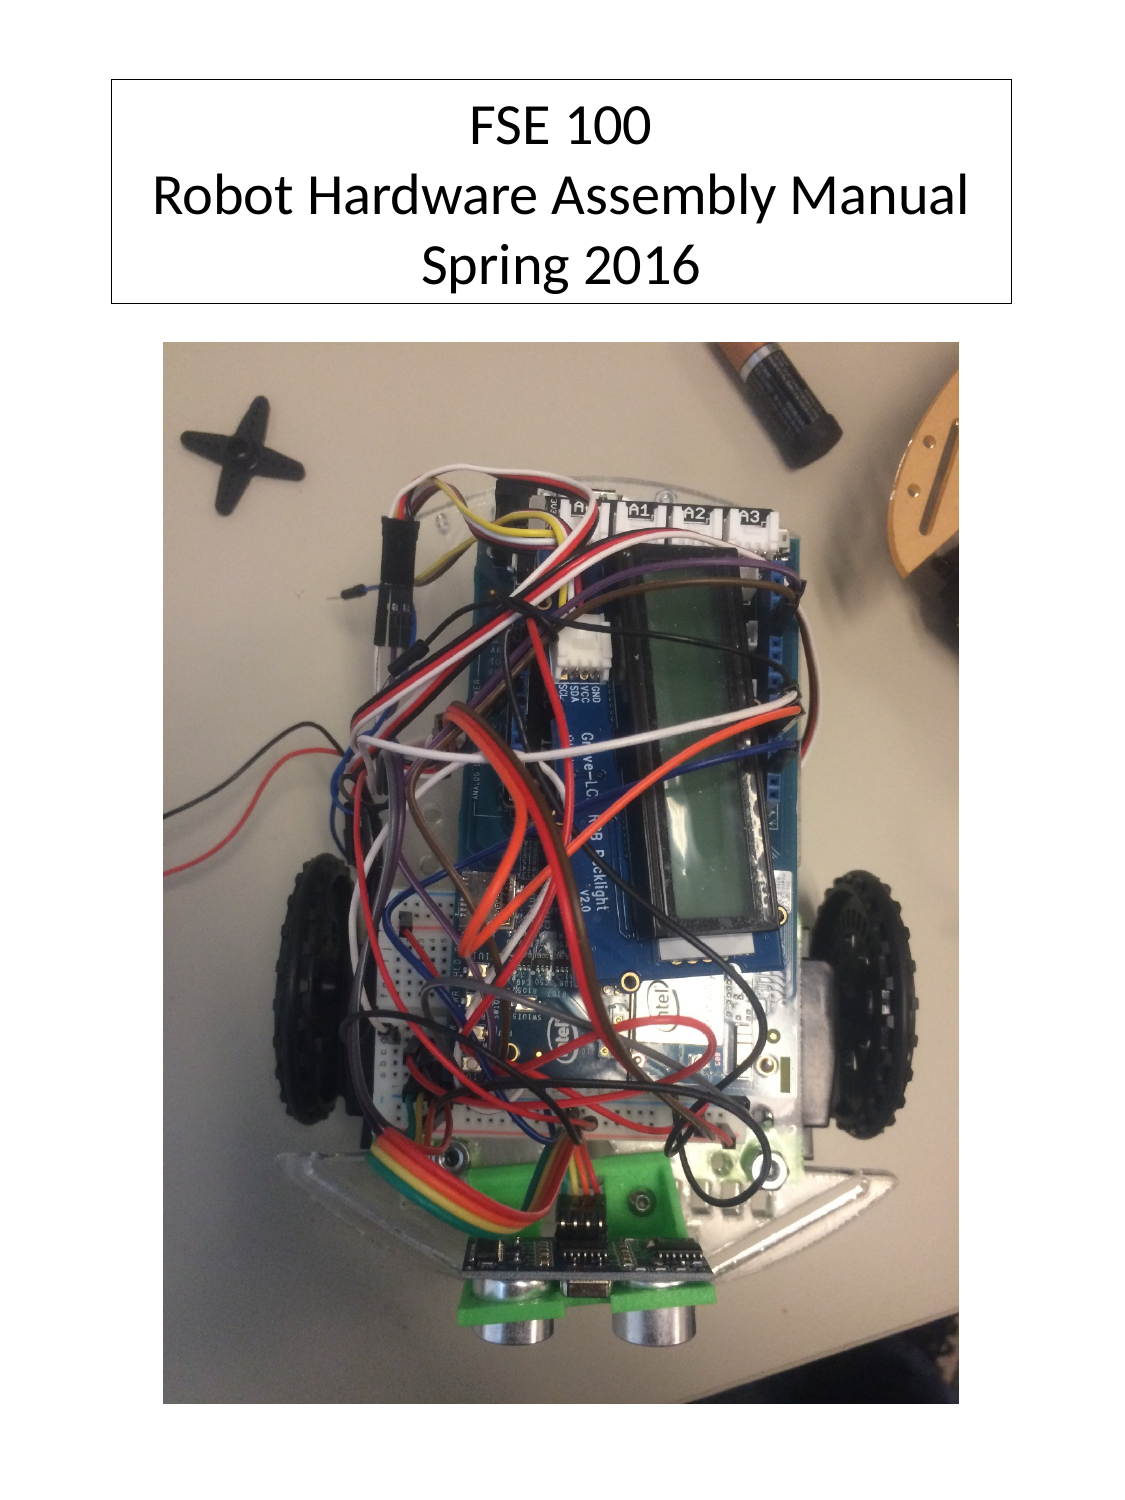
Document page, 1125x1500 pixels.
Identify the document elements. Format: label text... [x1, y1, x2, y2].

picture [163, 342, 960, 1404]
text_box FSE 100 Robot Hardware Assembly Manual Spring 2016 [111, 79, 1012, 304]
